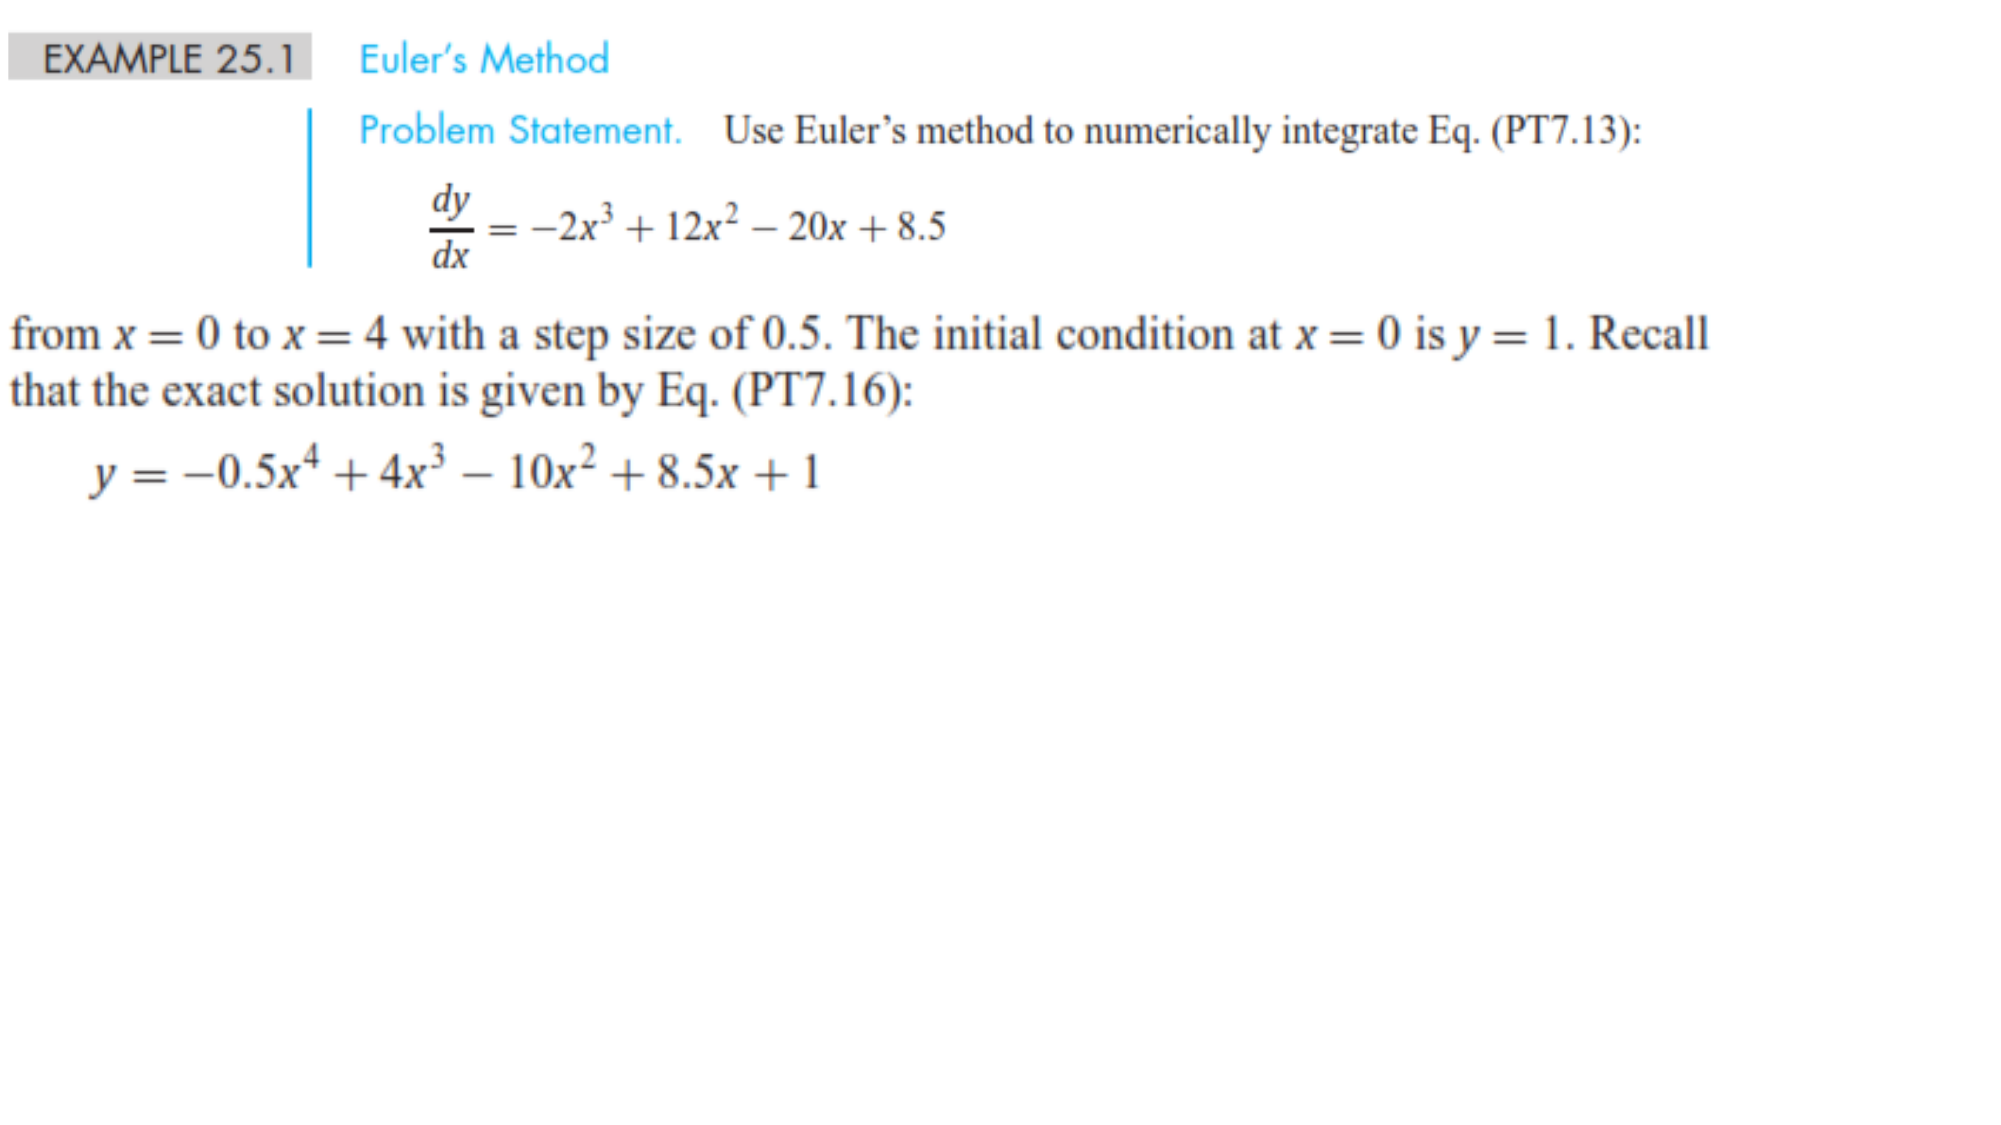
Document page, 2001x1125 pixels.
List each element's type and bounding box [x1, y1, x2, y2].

picture [0, 0, 1734, 530]
